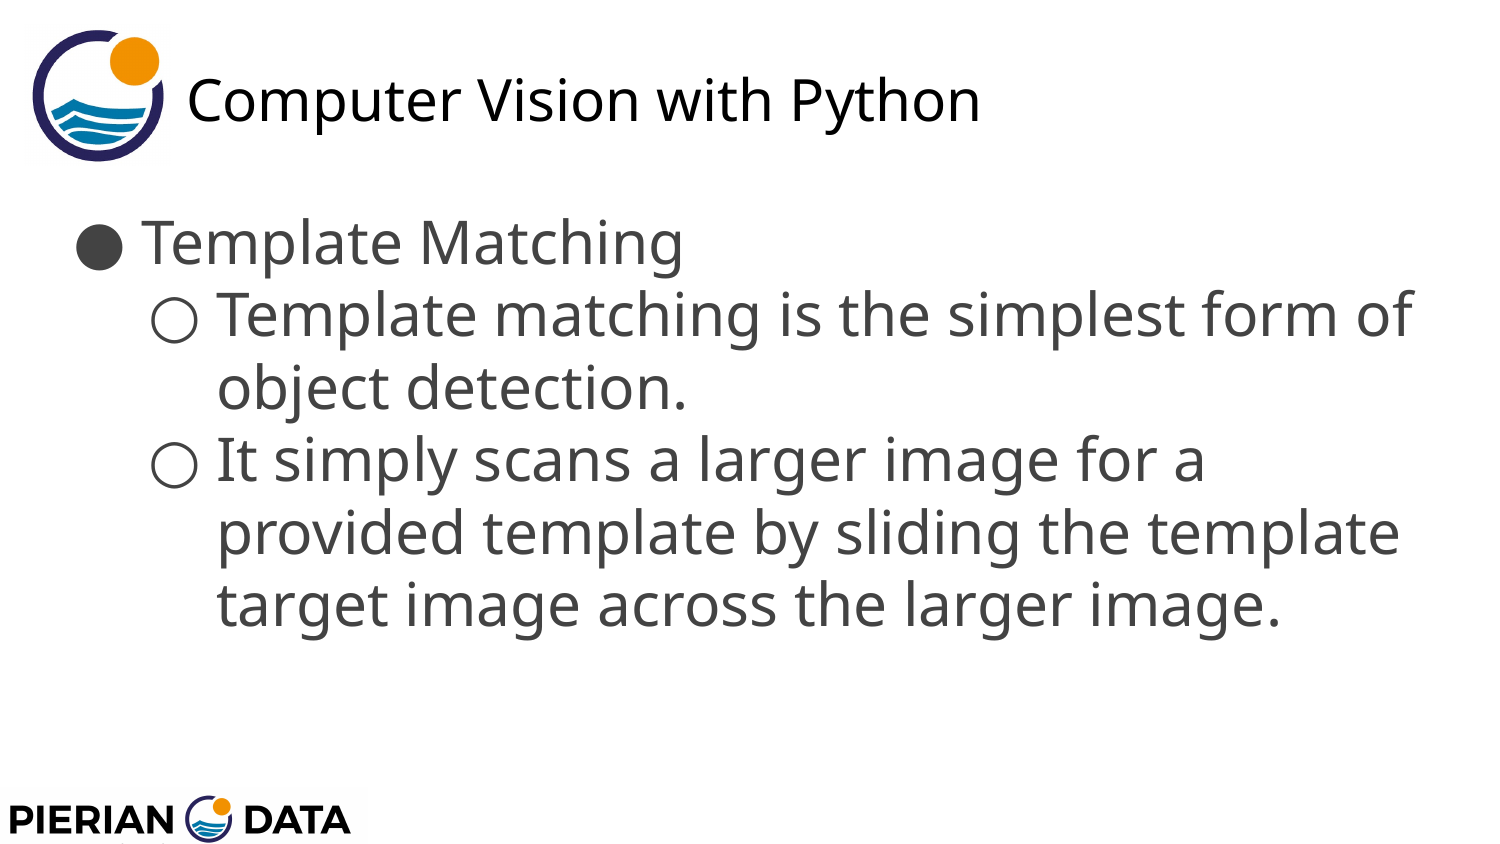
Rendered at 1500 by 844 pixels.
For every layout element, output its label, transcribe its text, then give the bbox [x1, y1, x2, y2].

picture [0, 787, 368, 844]
list Template Matching Template matching is the simplest form of object detection. It simply scans a larger image for a provided template by sliding the template target image across the larger image. [51, 189, 1476, 750]
title Computer Vision with Python [176, 48, 1449, 143]
picture [24, 24, 172, 167]
